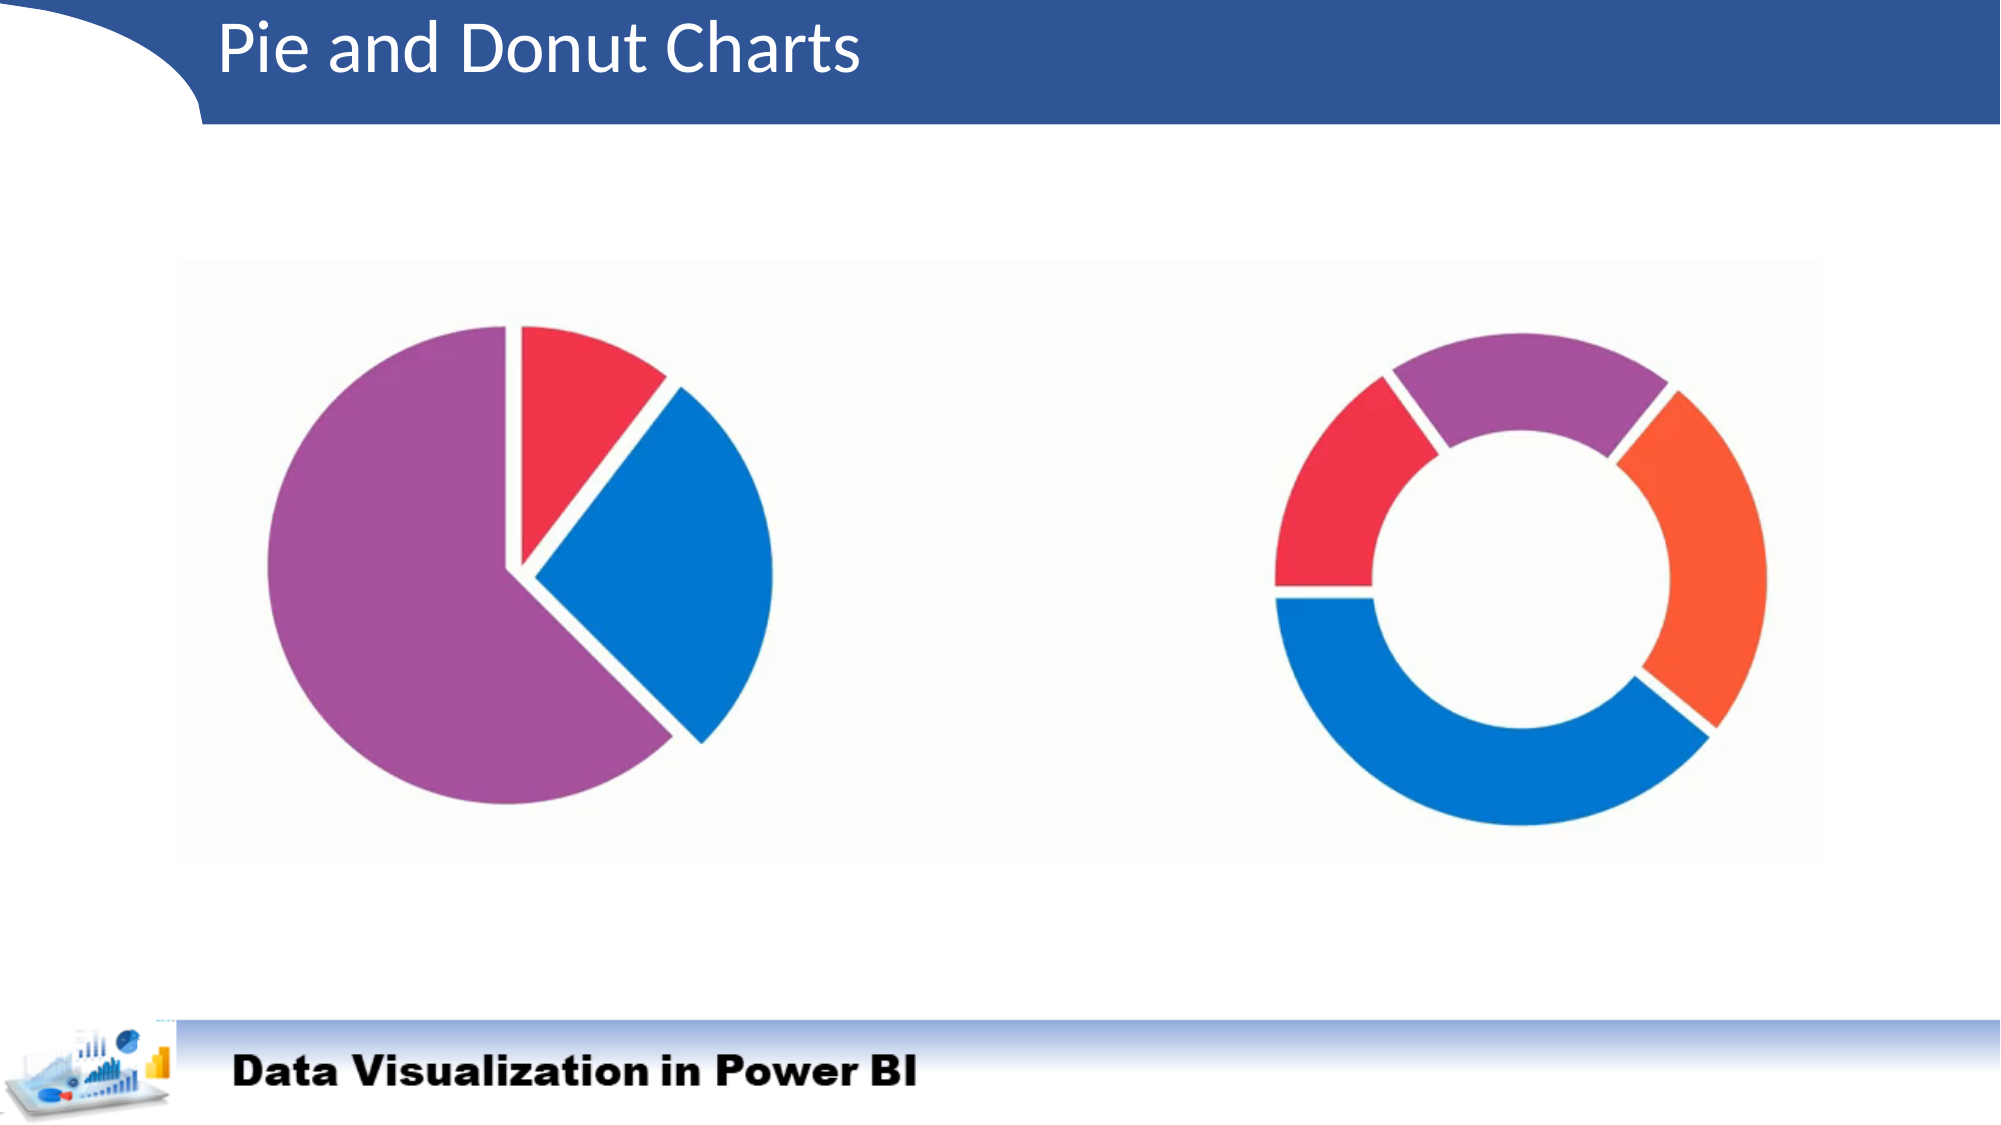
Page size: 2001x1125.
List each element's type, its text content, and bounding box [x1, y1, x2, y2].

text_box Pie and Donut Charts [0, 0, 2000, 126]
picture [0, 0, 2001, 1125]
